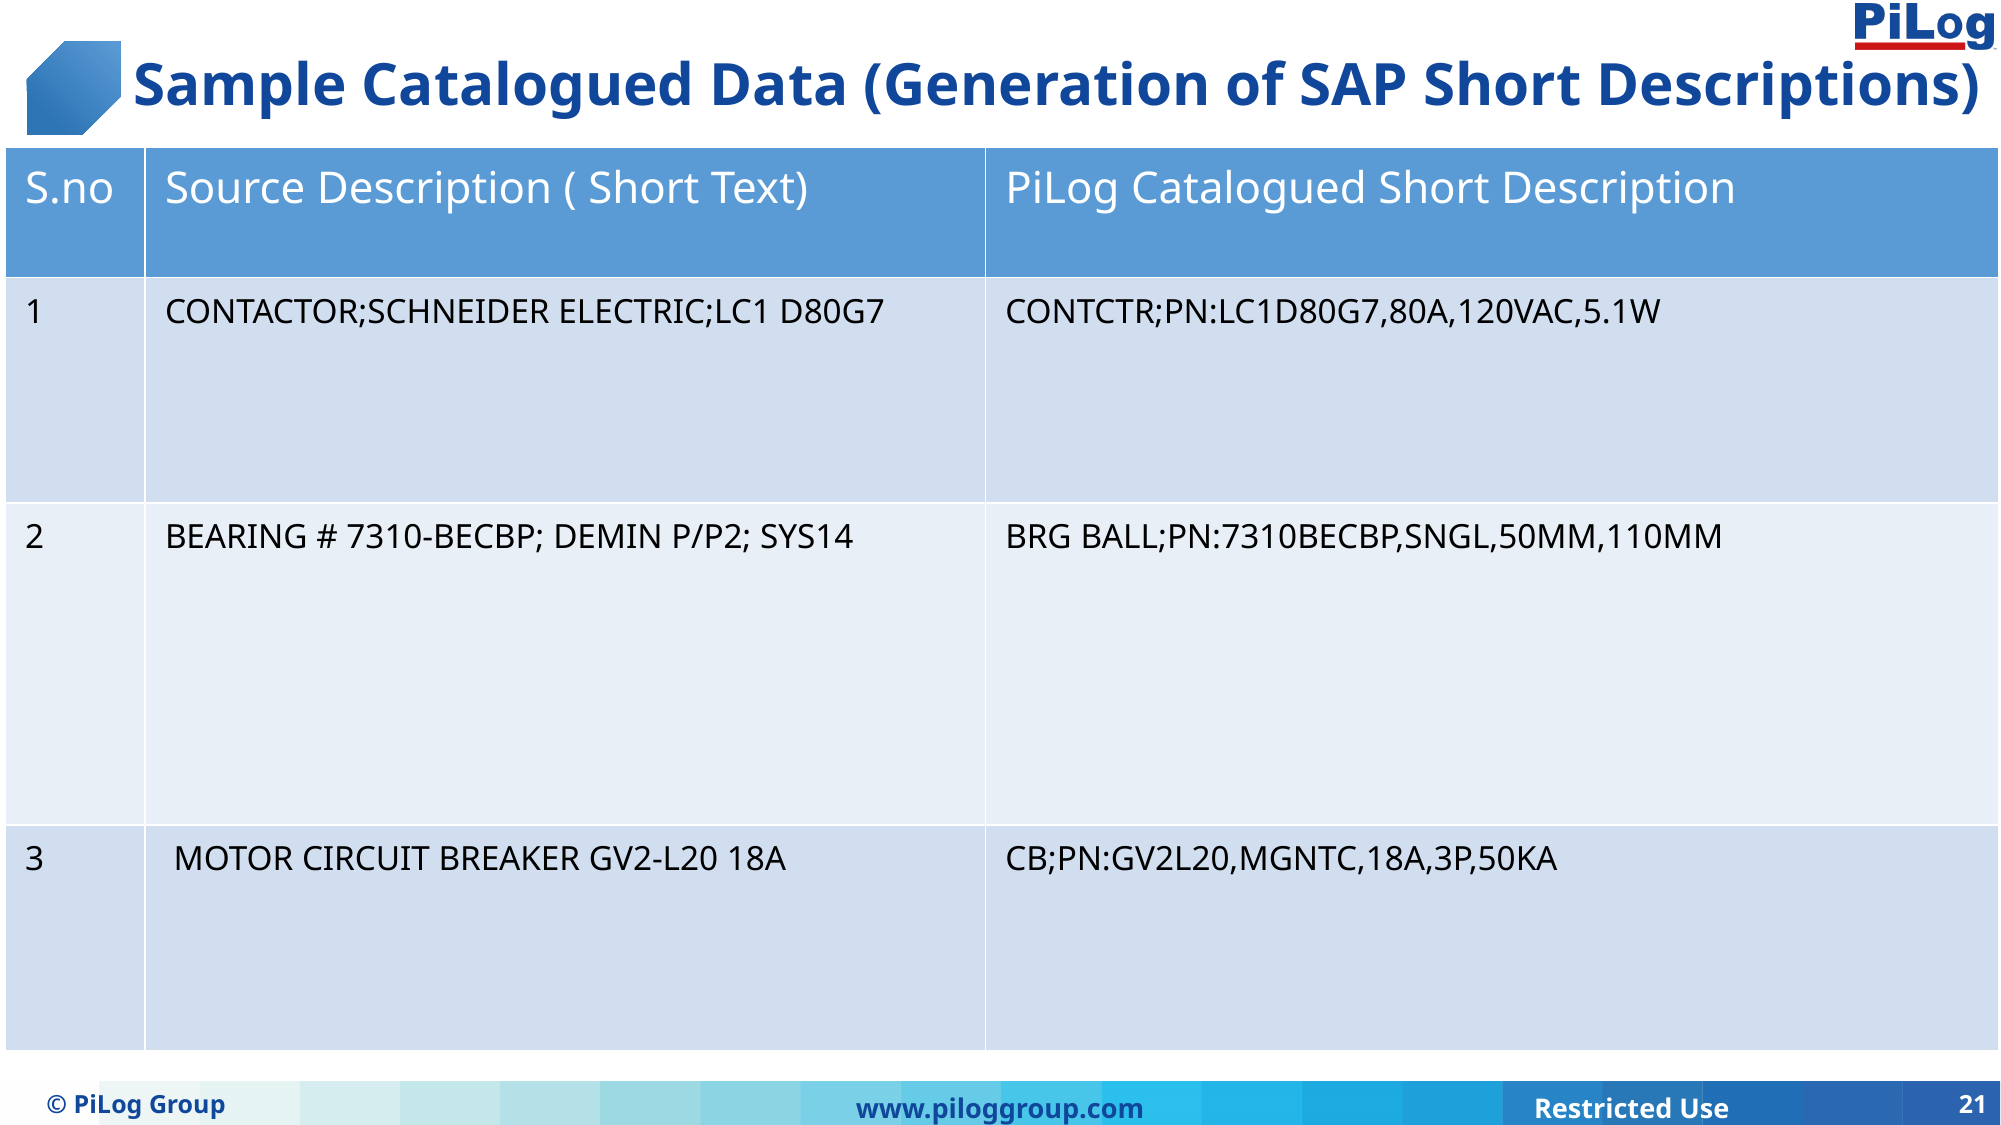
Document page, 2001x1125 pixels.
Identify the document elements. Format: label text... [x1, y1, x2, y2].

table_cell CONTACTOR;SCHNEIDER ELECTRIC;LC1 D80G7 [146, 278, 985, 502]
table_header PiLog Catalogued Short Description [986, 148, 1998, 277]
table_cell BRG BALL;PN:7310BECBP,SNGL,50MM,110MM [986, 504, 1998, 824]
text_box 21 [1552, 1081, 2000, 1125]
table_cell CB;PN:GV2L20,MGNTC,18A,3P,50KA [986, 826, 1998, 1050]
table_cell 3 [6, 826, 144, 1050]
text_box www.piloggroup.com [683, 1084, 1317, 1122]
title Sample Catalogued Data (Generation of SAP Short Descriptions) [118, 31, 2000, 133]
table_cell CONTCTR;PN:LC1D80G7,80A,120VAC,5.1W [986, 278, 1998, 502]
text_box Restricted Use [1493, 1084, 1770, 1122]
table_cell BEARING # 7310-BECBP; DEMIN P/P2; SYS14 [146, 504, 985, 824]
table_cell MOTOR CIRCUIT BREAKER GV2-L20 18A [146, 826, 985, 1050]
table_cell 1 [6, 278, 144, 502]
picture [1855, 3, 1997, 31]
table_header S.no [6, 148, 144, 277]
table_cell 2 [6, 504, 144, 824]
picture [0, 1067, 2001, 1125]
table_header Source Description ( Short Text) [146, 148, 985, 277]
text_box © PiLog Group [31, 1081, 482, 1125]
